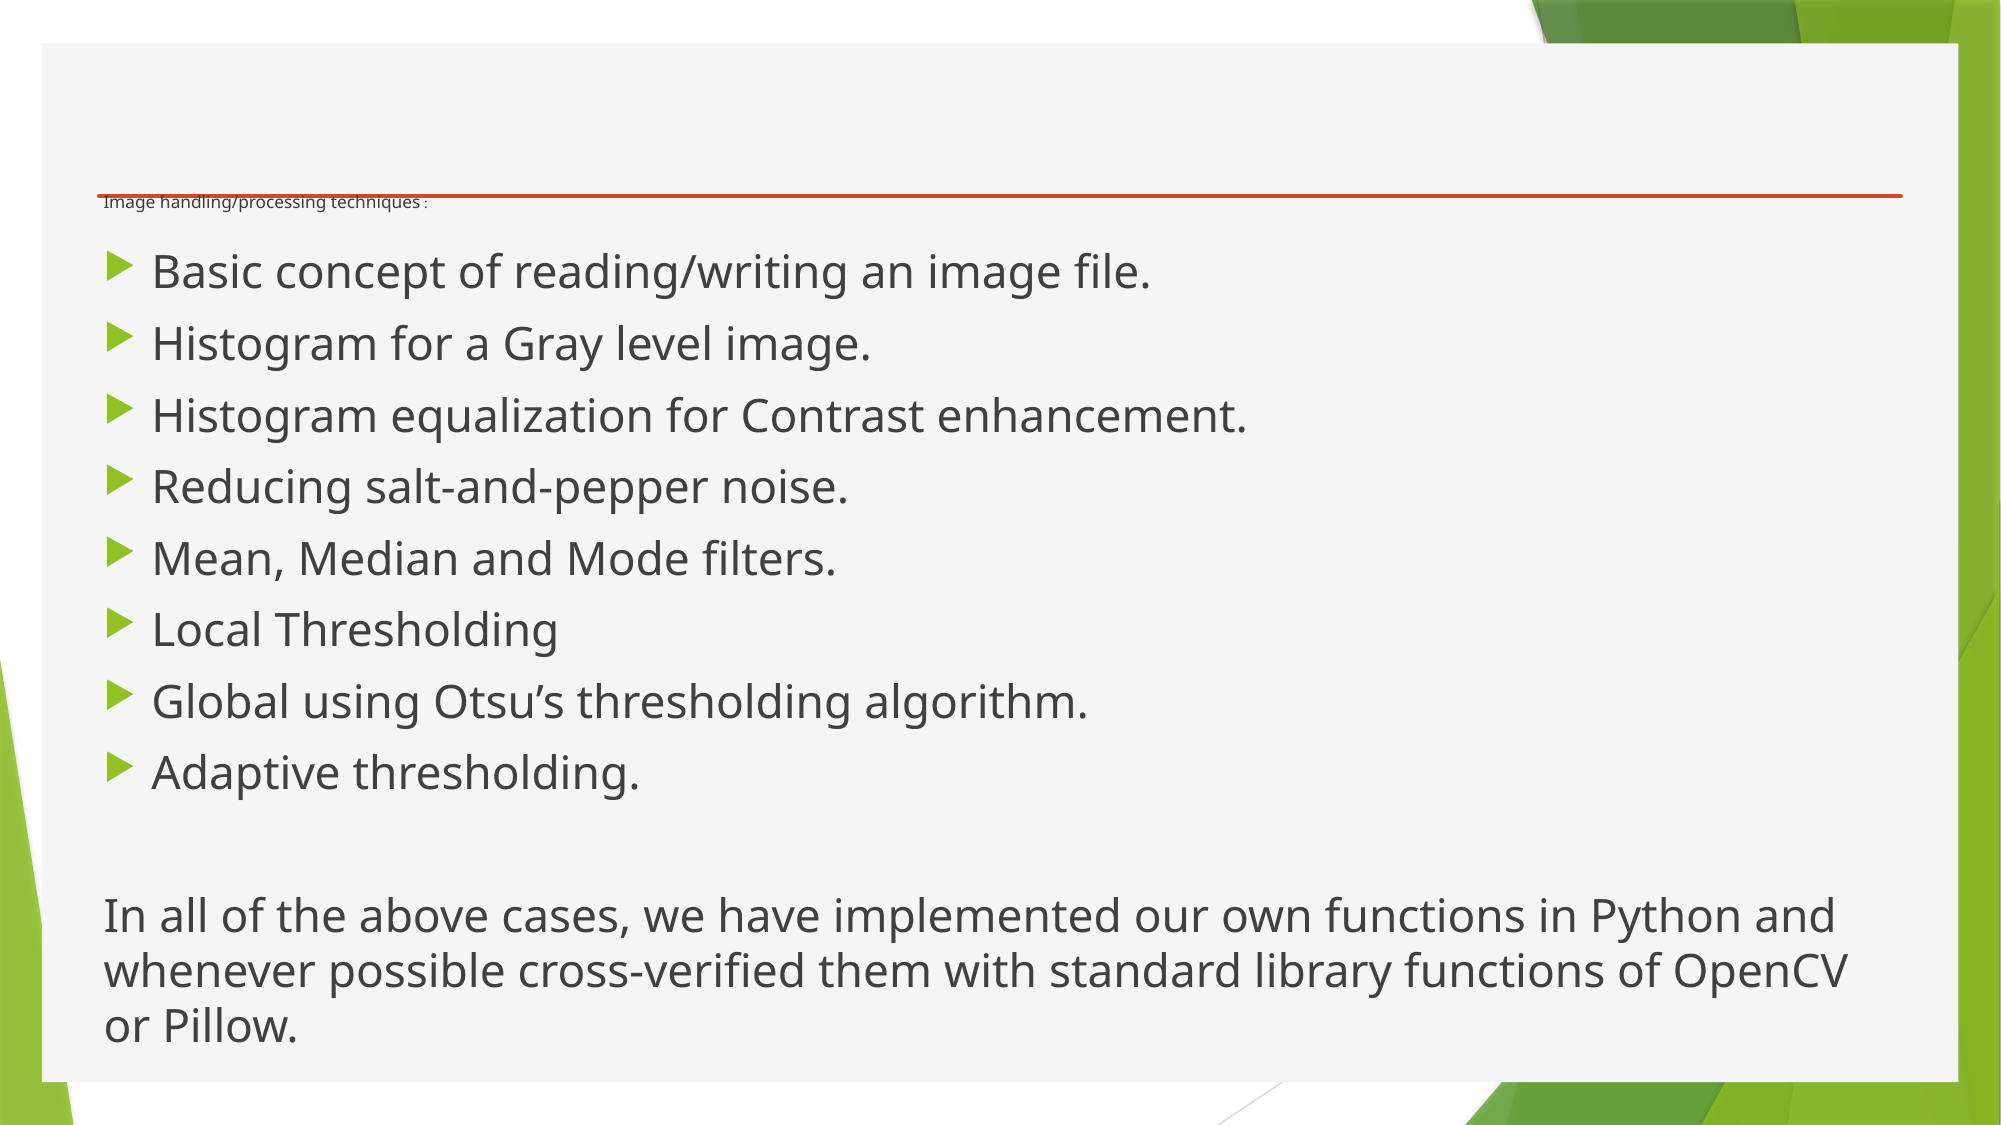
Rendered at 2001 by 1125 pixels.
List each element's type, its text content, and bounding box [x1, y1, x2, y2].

title Image handling/processing techniques : [88, 115, 1534, 235]
list Basic concept of reading/writing an image file. Histogram for a Gray level image. Histogram equalization for Contrast enhancement. Reducing salt-and-pepper noise. Mean, Median and Mode filters. Local Thresholding Global using Otsu’s thresholding algorithm. Adaptive thresholding. In all of the above cases, we have implemented our own functions in Python and whenever possible cross-verified them with standard library functions of OpenCV or Pillow. [88, 235, 1907, 1066]
